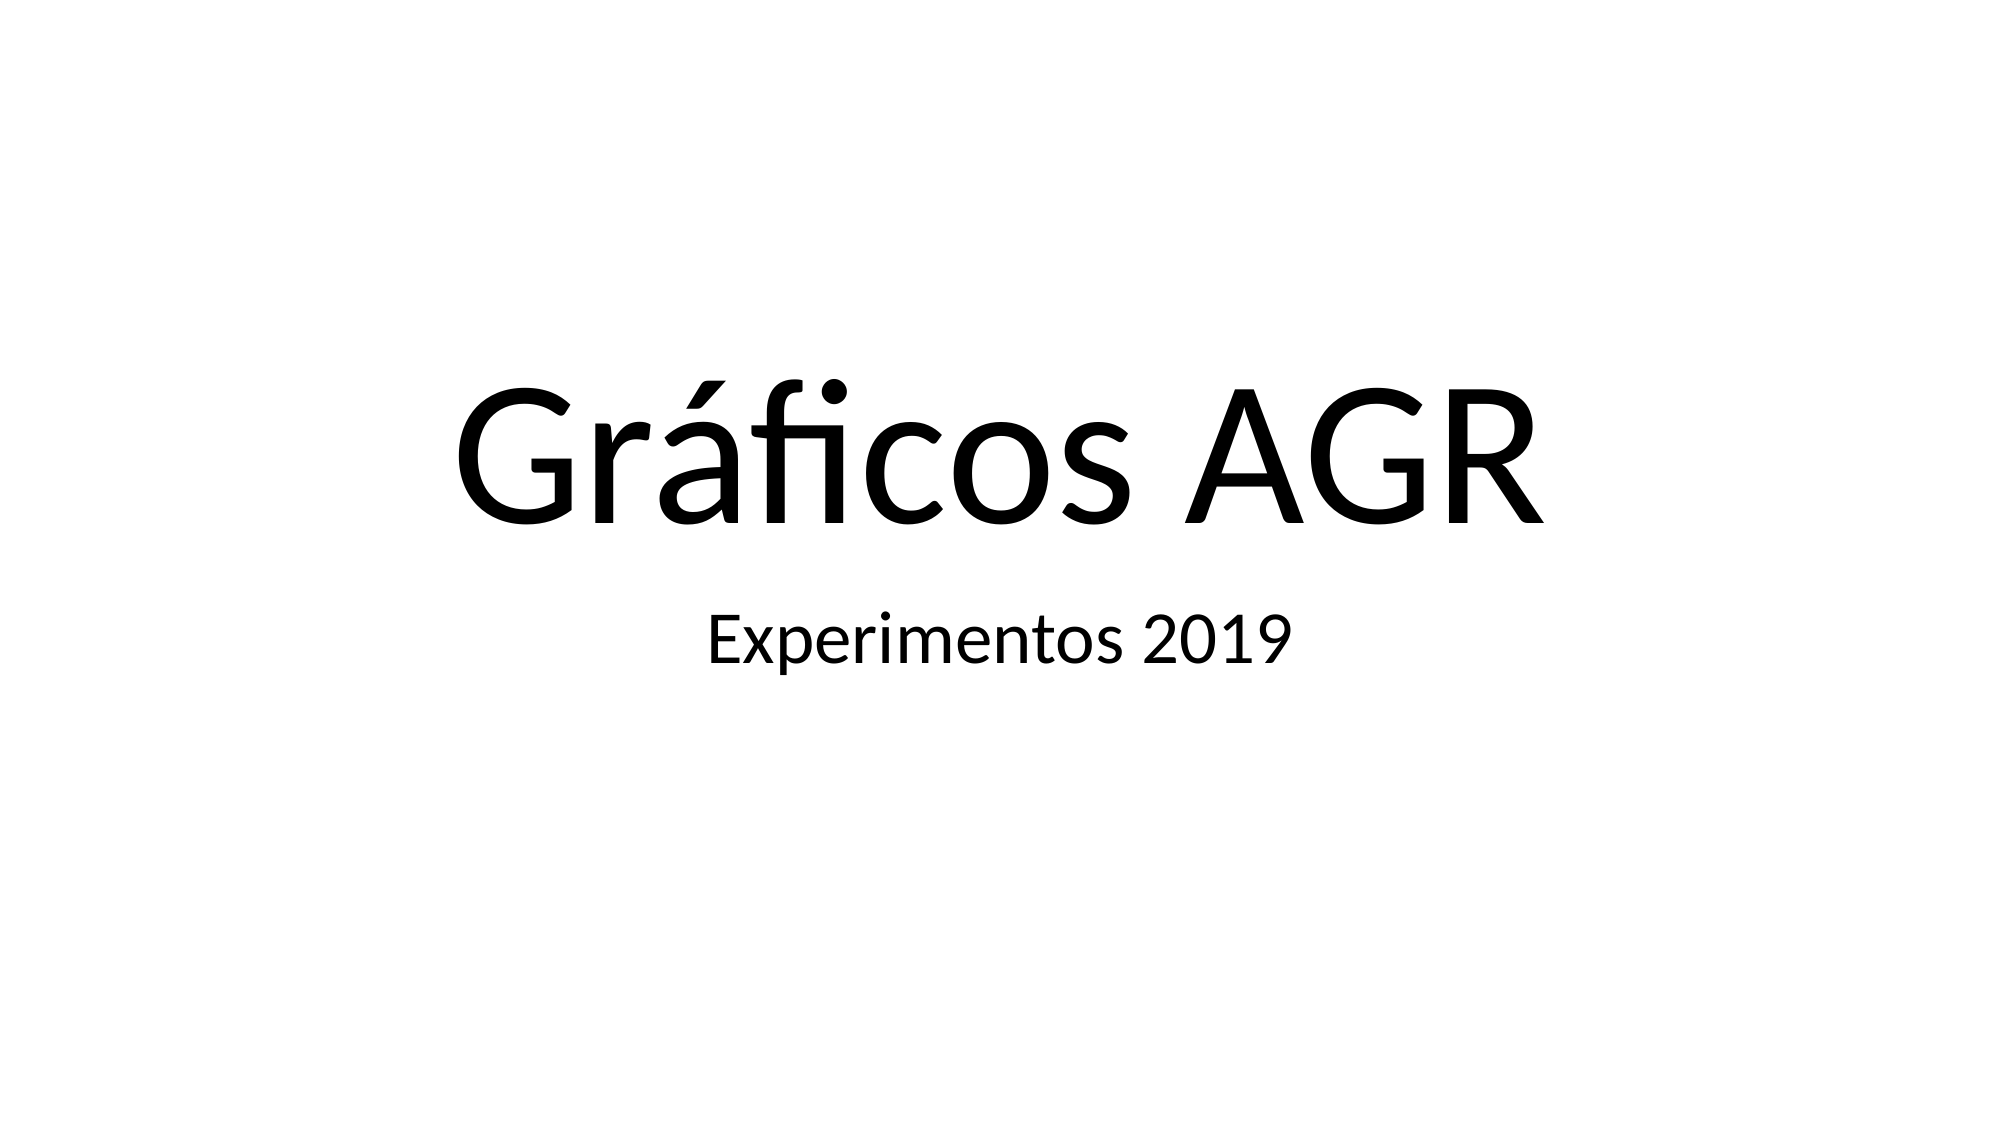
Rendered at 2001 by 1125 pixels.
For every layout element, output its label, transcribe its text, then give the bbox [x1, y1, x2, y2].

subtitle Experimentos 2019 [249, 590, 1750, 863]
title Gráficos AGR [249, 333, 1750, 576]
